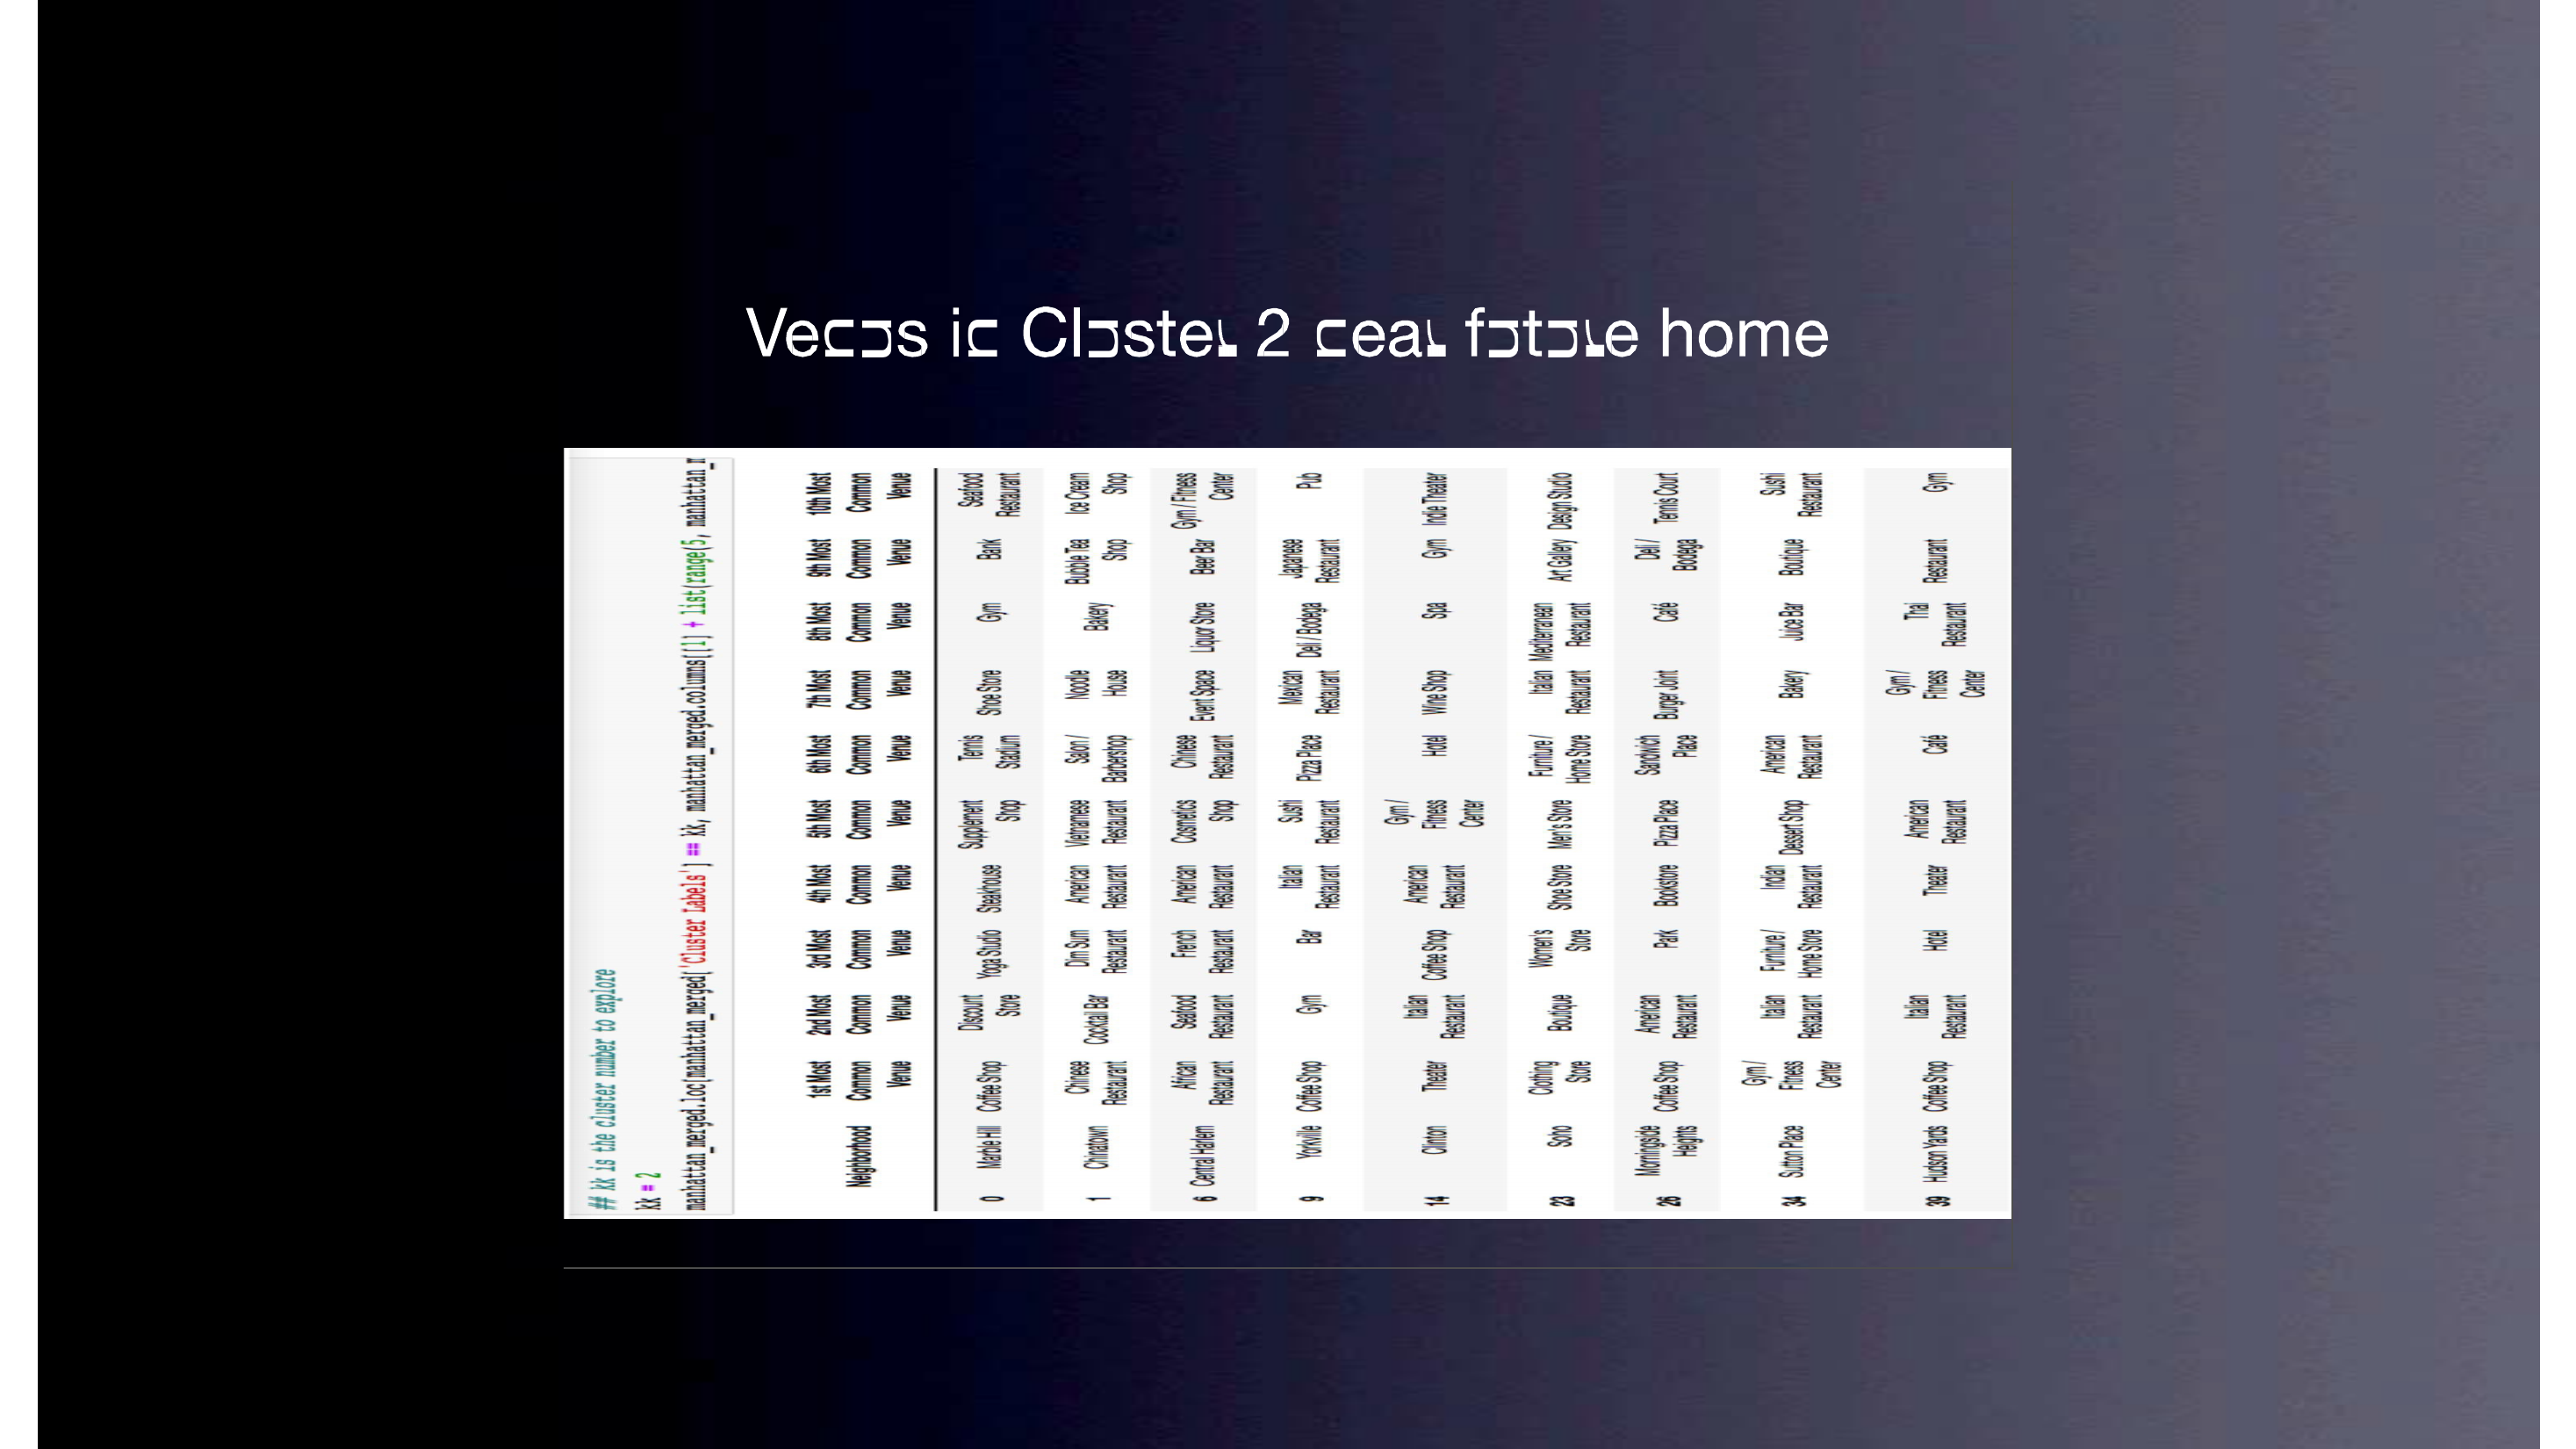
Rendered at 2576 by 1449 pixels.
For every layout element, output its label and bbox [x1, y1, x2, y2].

picture [1832, 0, 2540, 1449]
text_box [744, 0, 1832, 1449]
picture [38, 0, 744, 1449]
